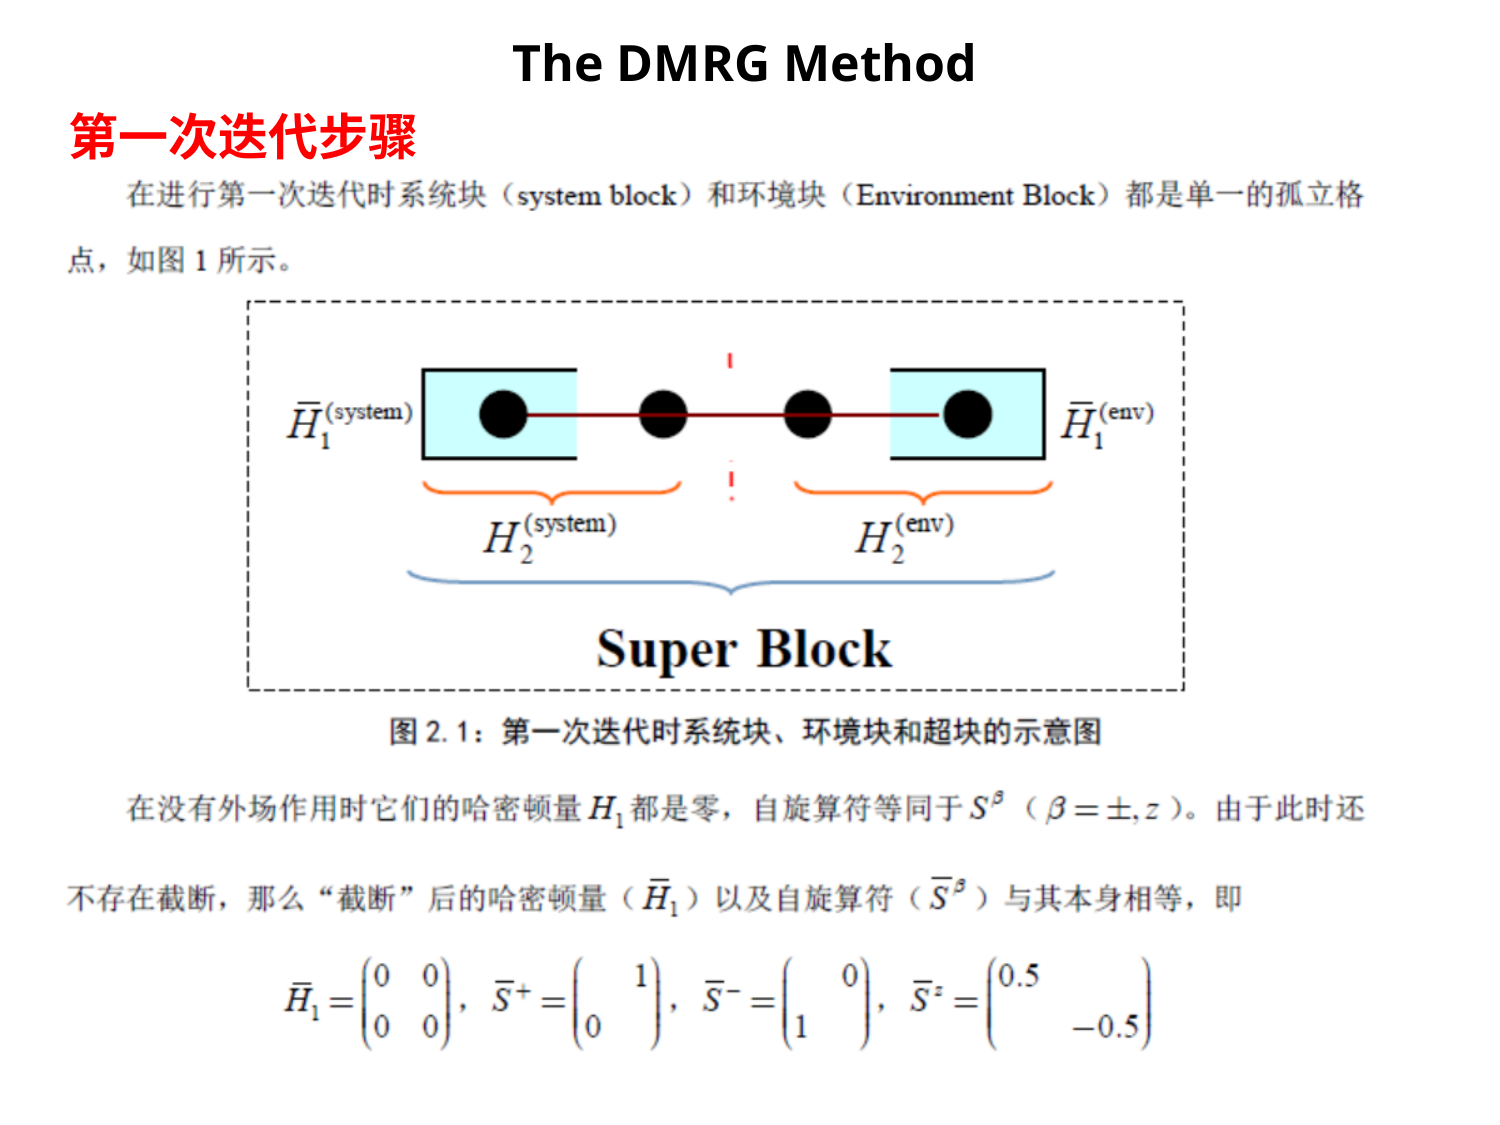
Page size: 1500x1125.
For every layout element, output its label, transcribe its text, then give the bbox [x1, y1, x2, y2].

text_box The DMRG Method [206, 24, 1271, 100]
text_box 第一次迭代步骤 [37, 97, 450, 173]
picture [63, 170, 1402, 1073]
